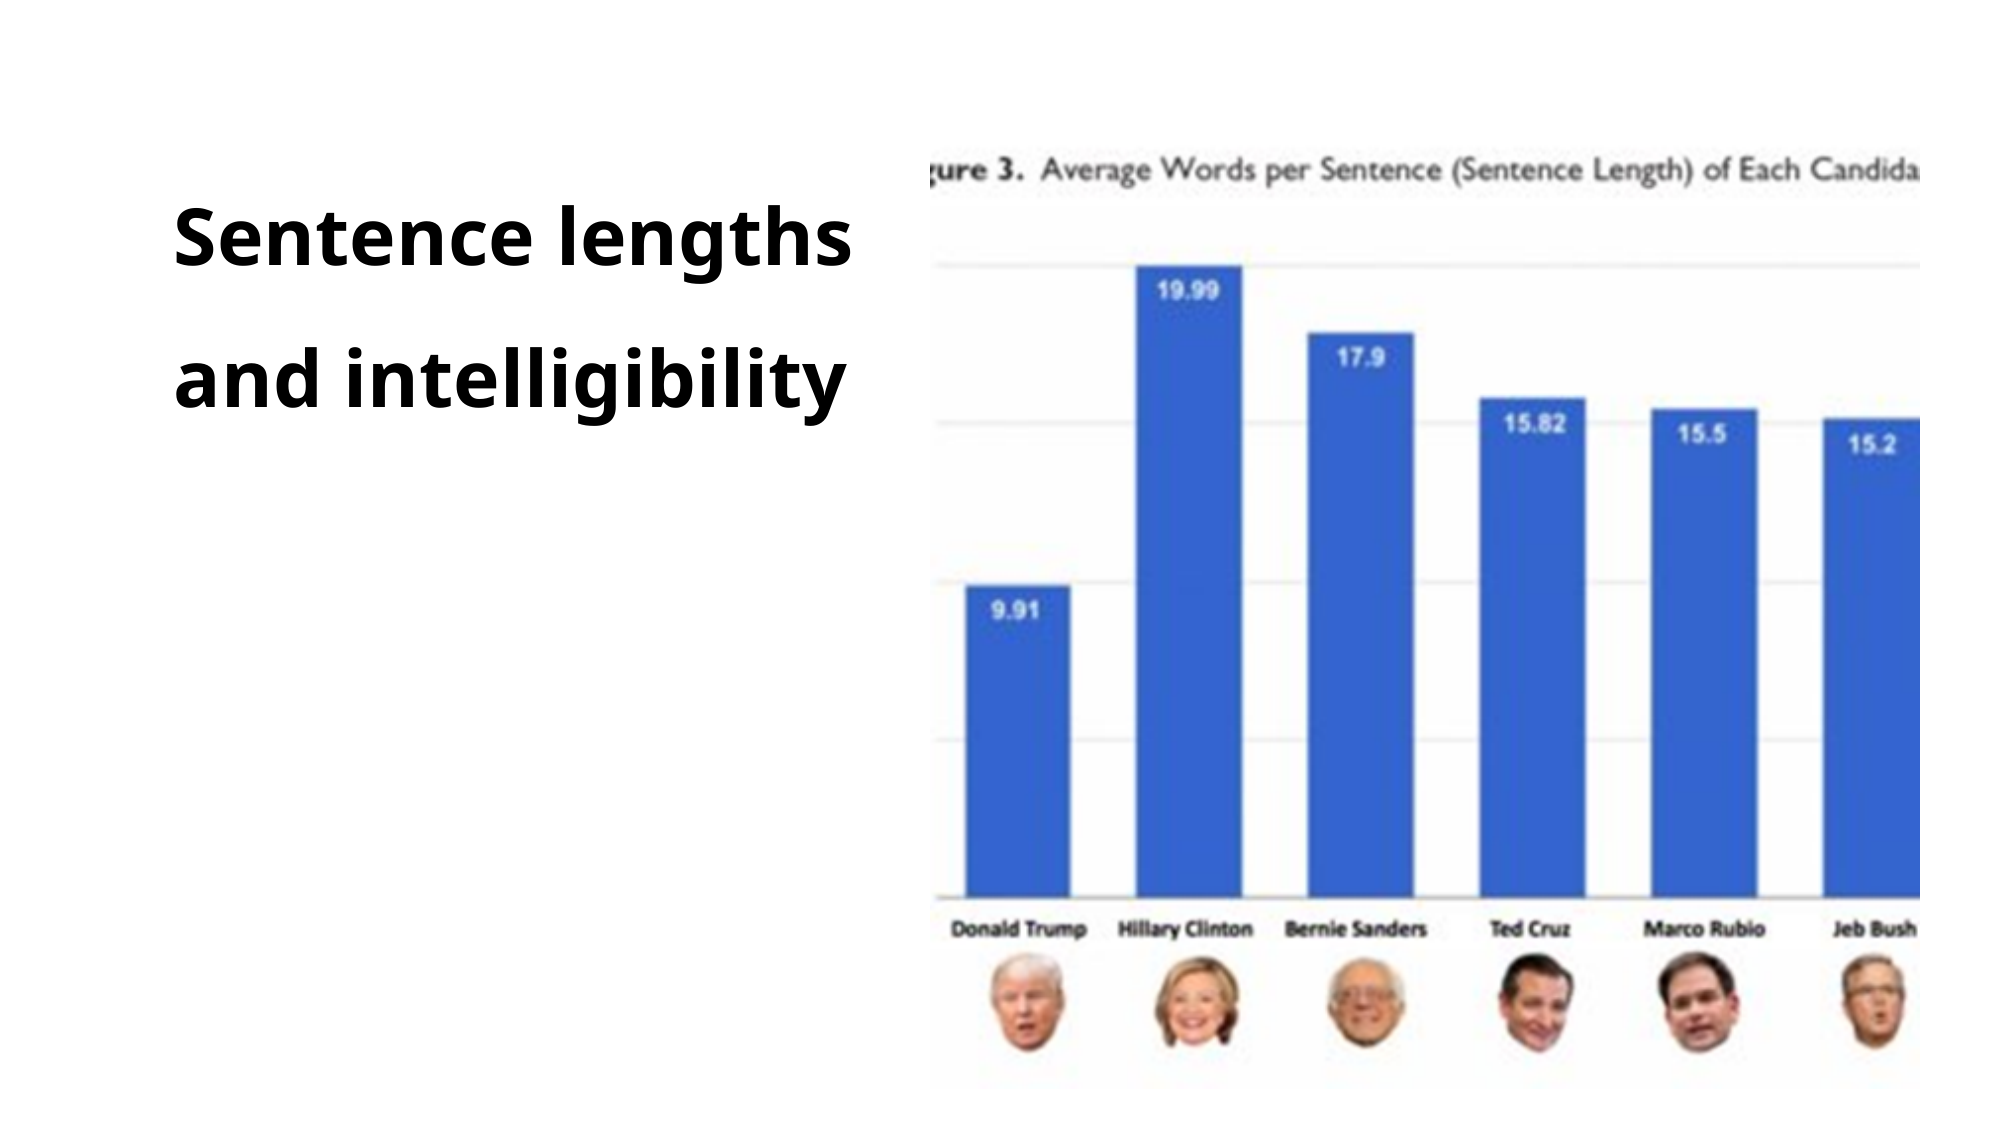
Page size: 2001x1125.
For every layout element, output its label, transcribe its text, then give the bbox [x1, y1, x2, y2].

picture [930, 99, 1920, 1089]
title Sentence lengths and intelligibility [158, 128, 930, 434]
